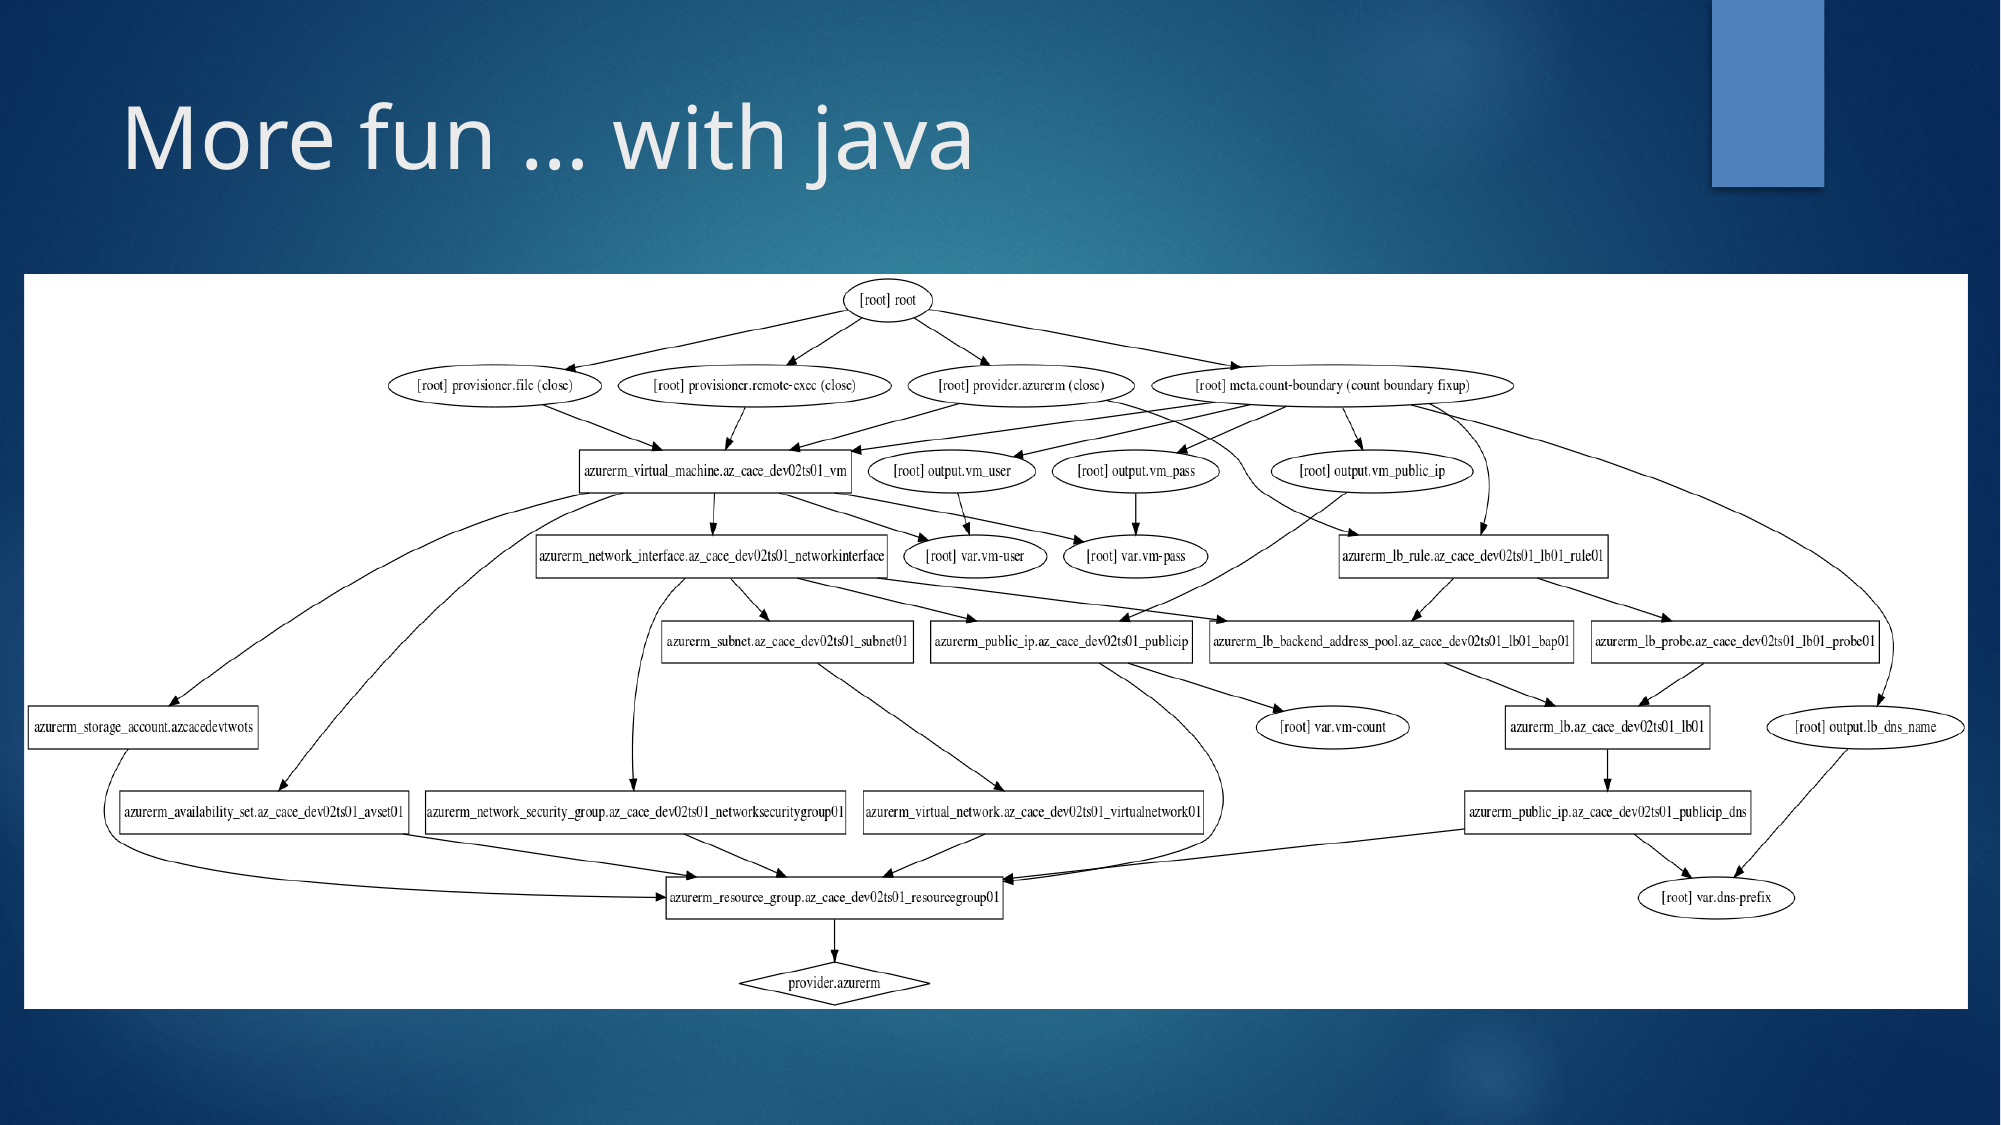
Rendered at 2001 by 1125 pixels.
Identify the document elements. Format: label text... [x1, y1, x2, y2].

picture [0, 0, 2001, 1125]
text_box More fun … with java [106, 74, 1649, 270]
